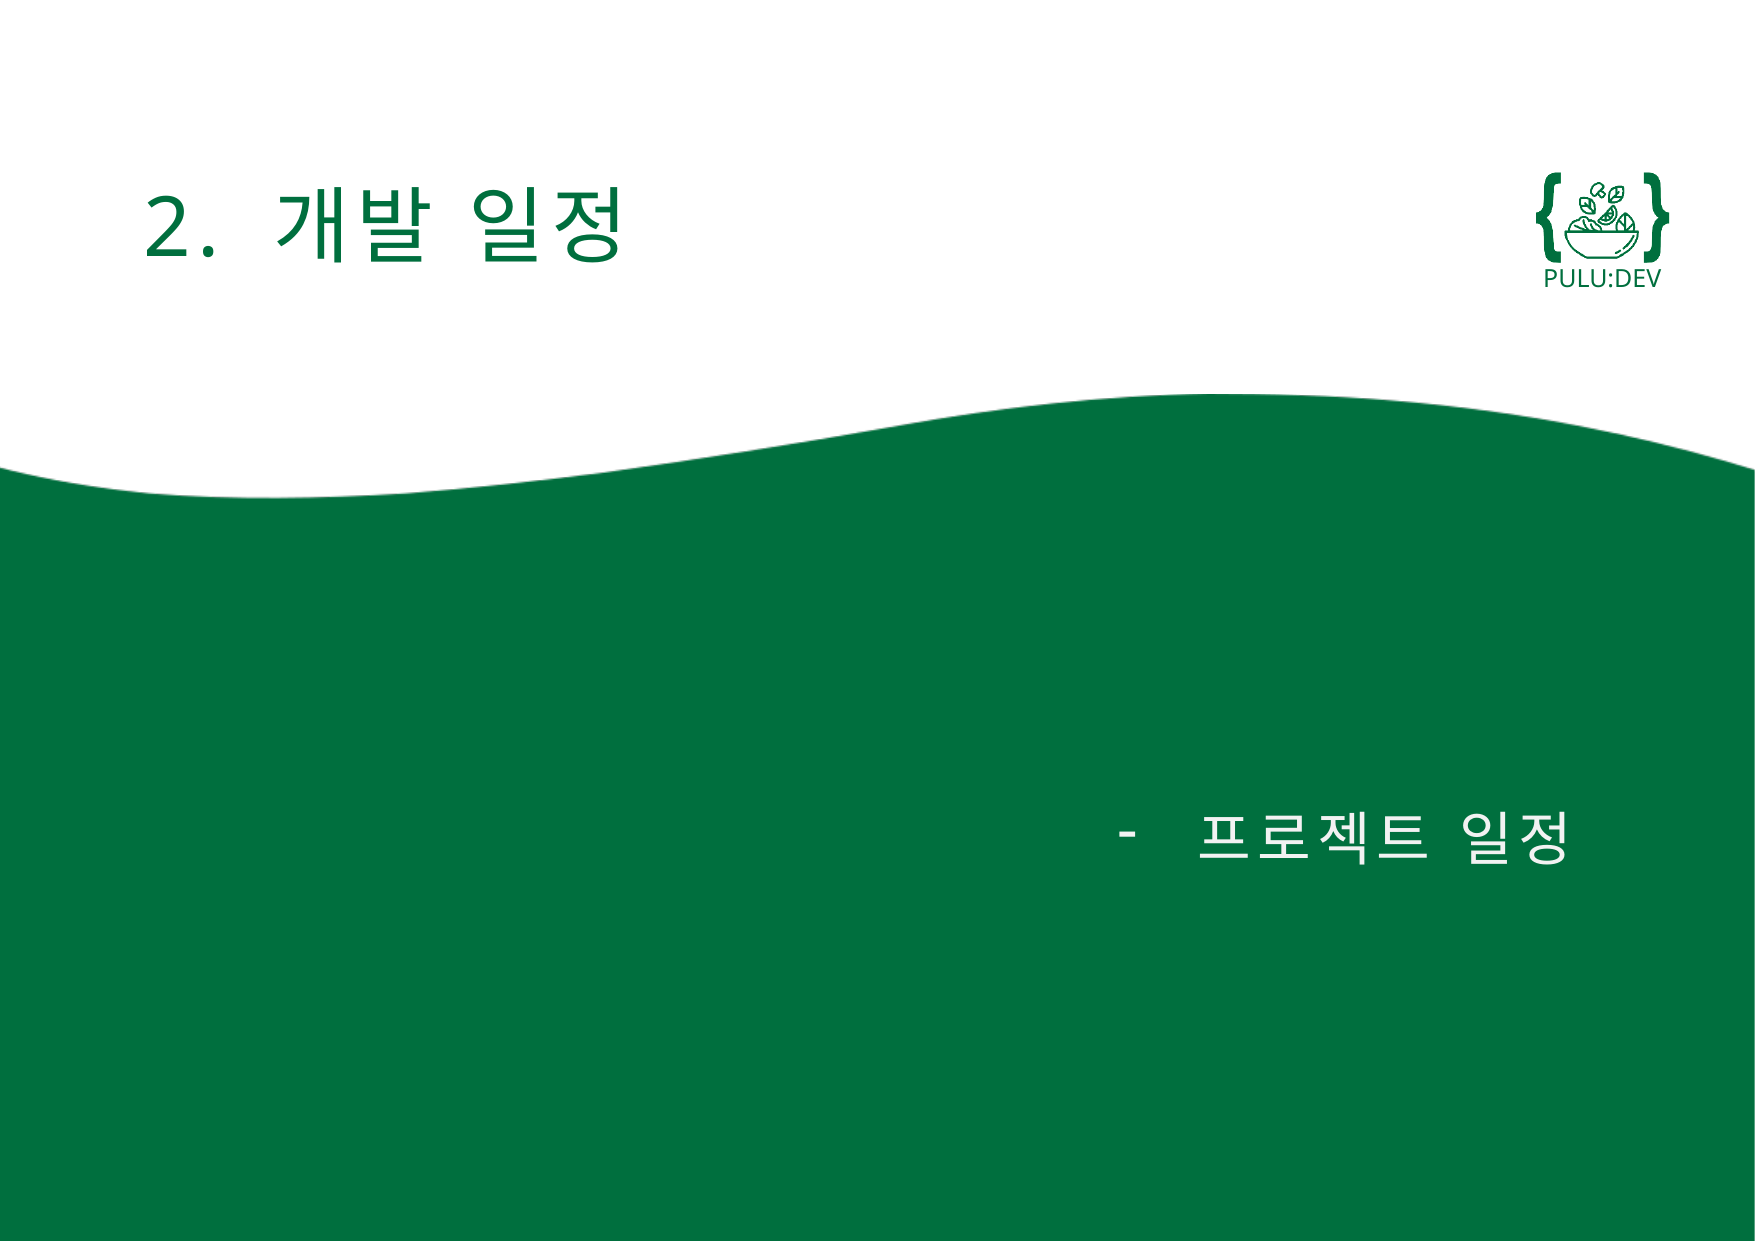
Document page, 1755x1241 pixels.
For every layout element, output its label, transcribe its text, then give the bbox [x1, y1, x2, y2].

text_box 2. 개발 일정 [128, 165, 828, 281]
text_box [0, 394, 1755, 1241]
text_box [1514, 146, 1691, 301]
